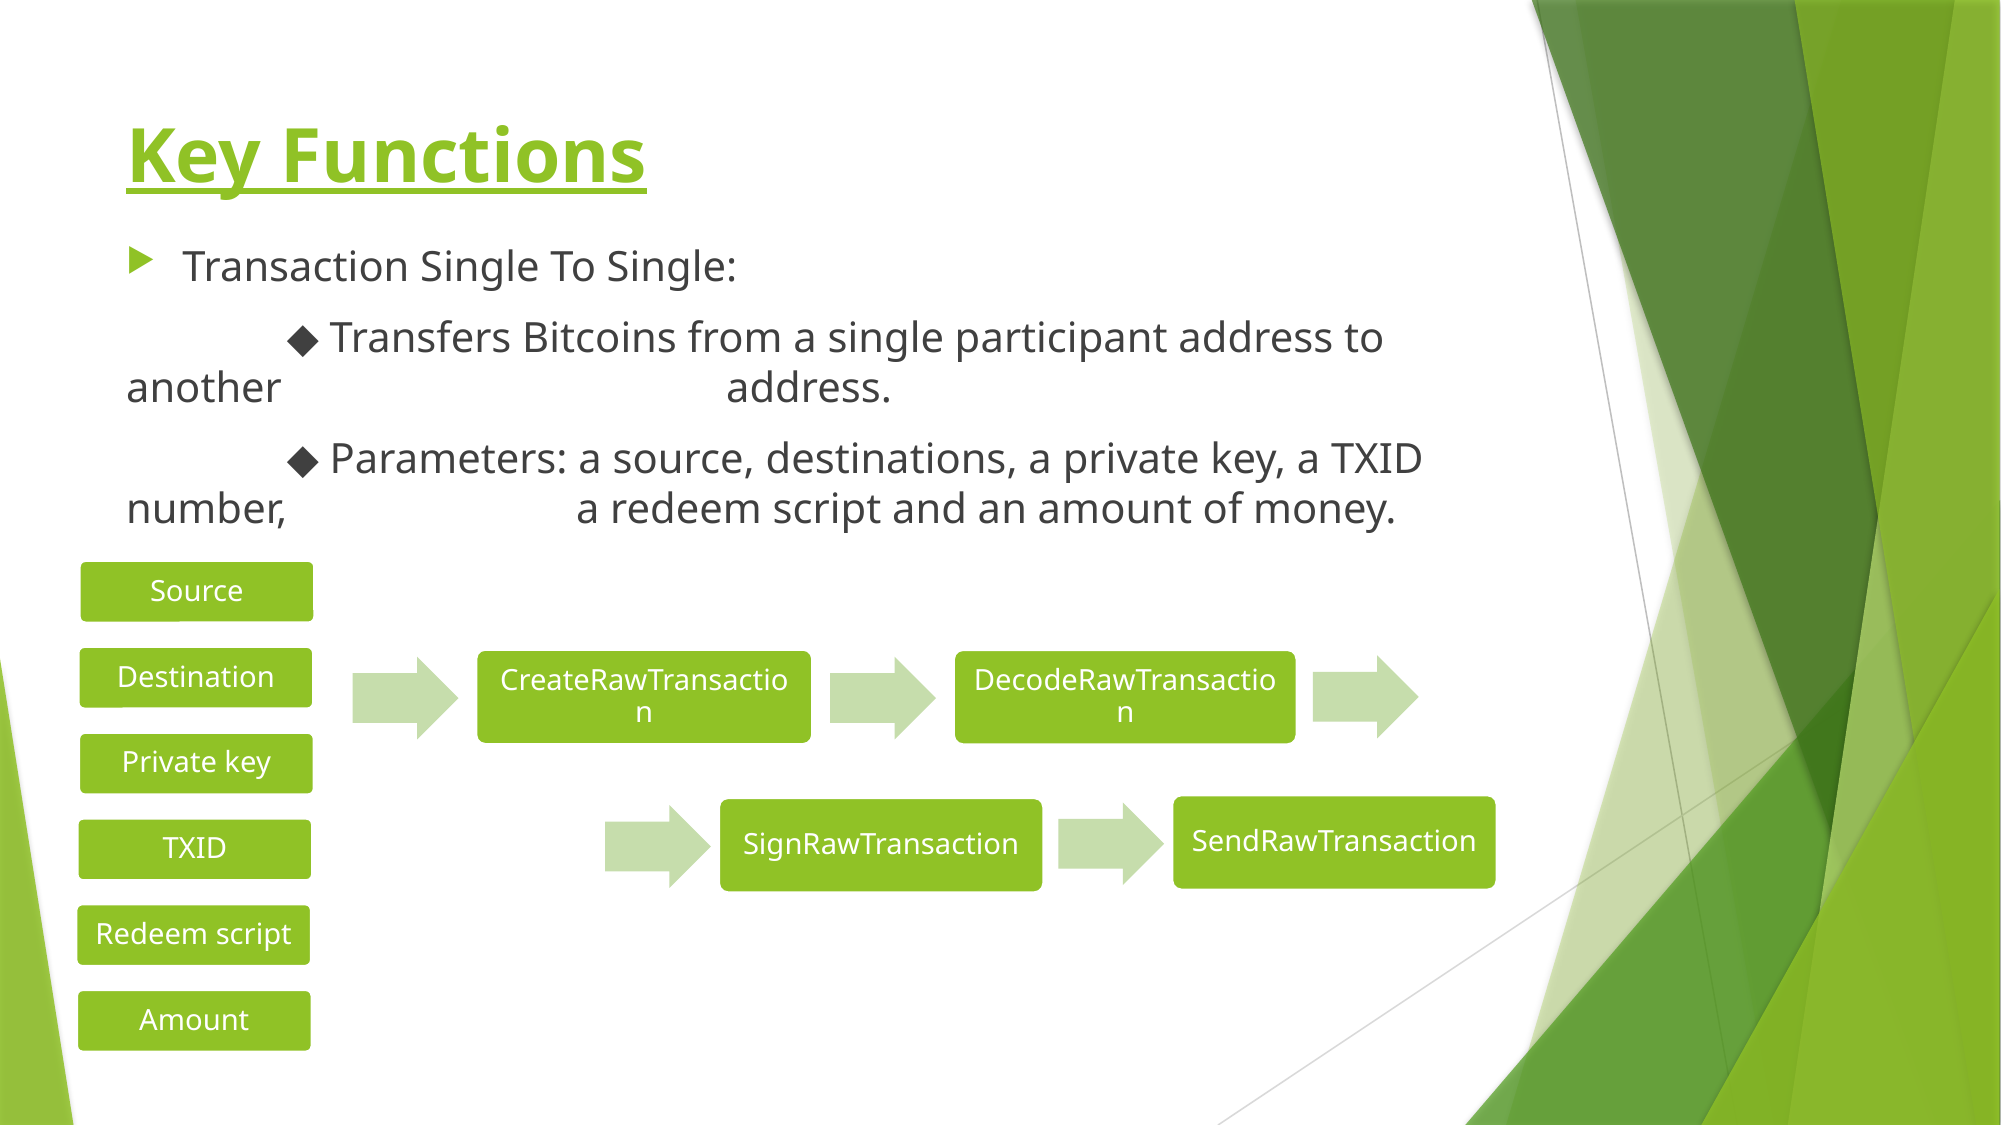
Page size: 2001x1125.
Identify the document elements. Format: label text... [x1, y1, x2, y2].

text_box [952, 648, 1298, 746]
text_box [829, 656, 937, 740]
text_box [78, 559, 316, 624]
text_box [77, 645, 315, 710]
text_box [717, 797, 1045, 894]
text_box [475, 648, 814, 746]
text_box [78, 731, 315, 796]
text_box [352, 656, 459, 740]
title Key Functions [111, 99, 1522, 232]
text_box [604, 804, 712, 889]
list Transaction Single To Single: ◆ Transfers Bitcoins from a single participant address to another address. ◆ Parameters: a source, destinations, a private key, a TXID number, a redeem script and an amount of money. [111, 232, 1522, 563]
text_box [75, 988, 313, 1053]
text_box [75, 903, 312, 967]
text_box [1171, 794, 1498, 891]
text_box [1312, 654, 1420, 739]
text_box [1057, 801, 1165, 886]
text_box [76, 817, 314, 882]
